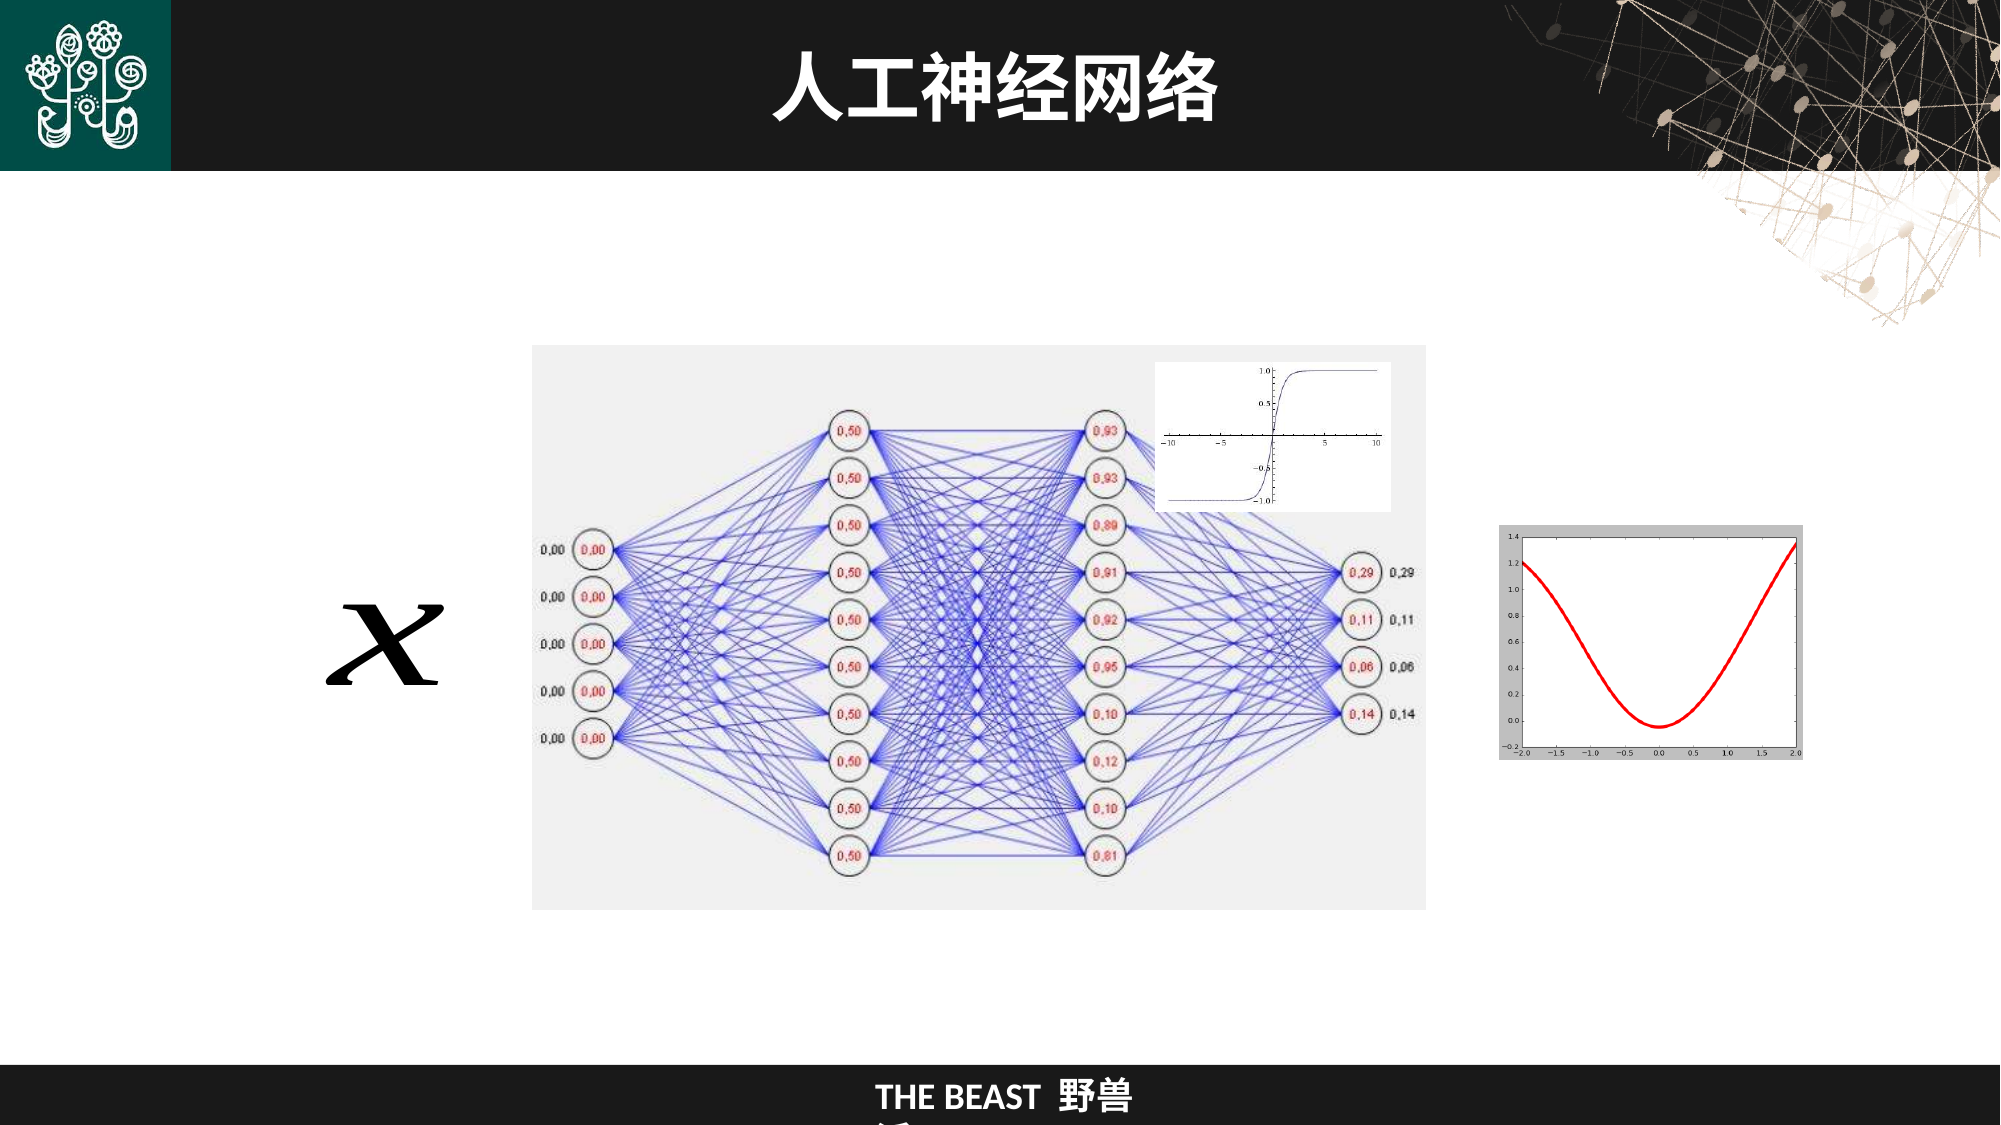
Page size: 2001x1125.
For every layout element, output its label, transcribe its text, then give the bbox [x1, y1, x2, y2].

picture [1592, 0, 2001, 295]
picture [0, 0, 171, 171]
title 人工神经网络 [341, 13, 1650, 169]
picture [532, 345, 1426, 910]
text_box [277, 525, 498, 730]
picture [1499, 525, 1803, 760]
